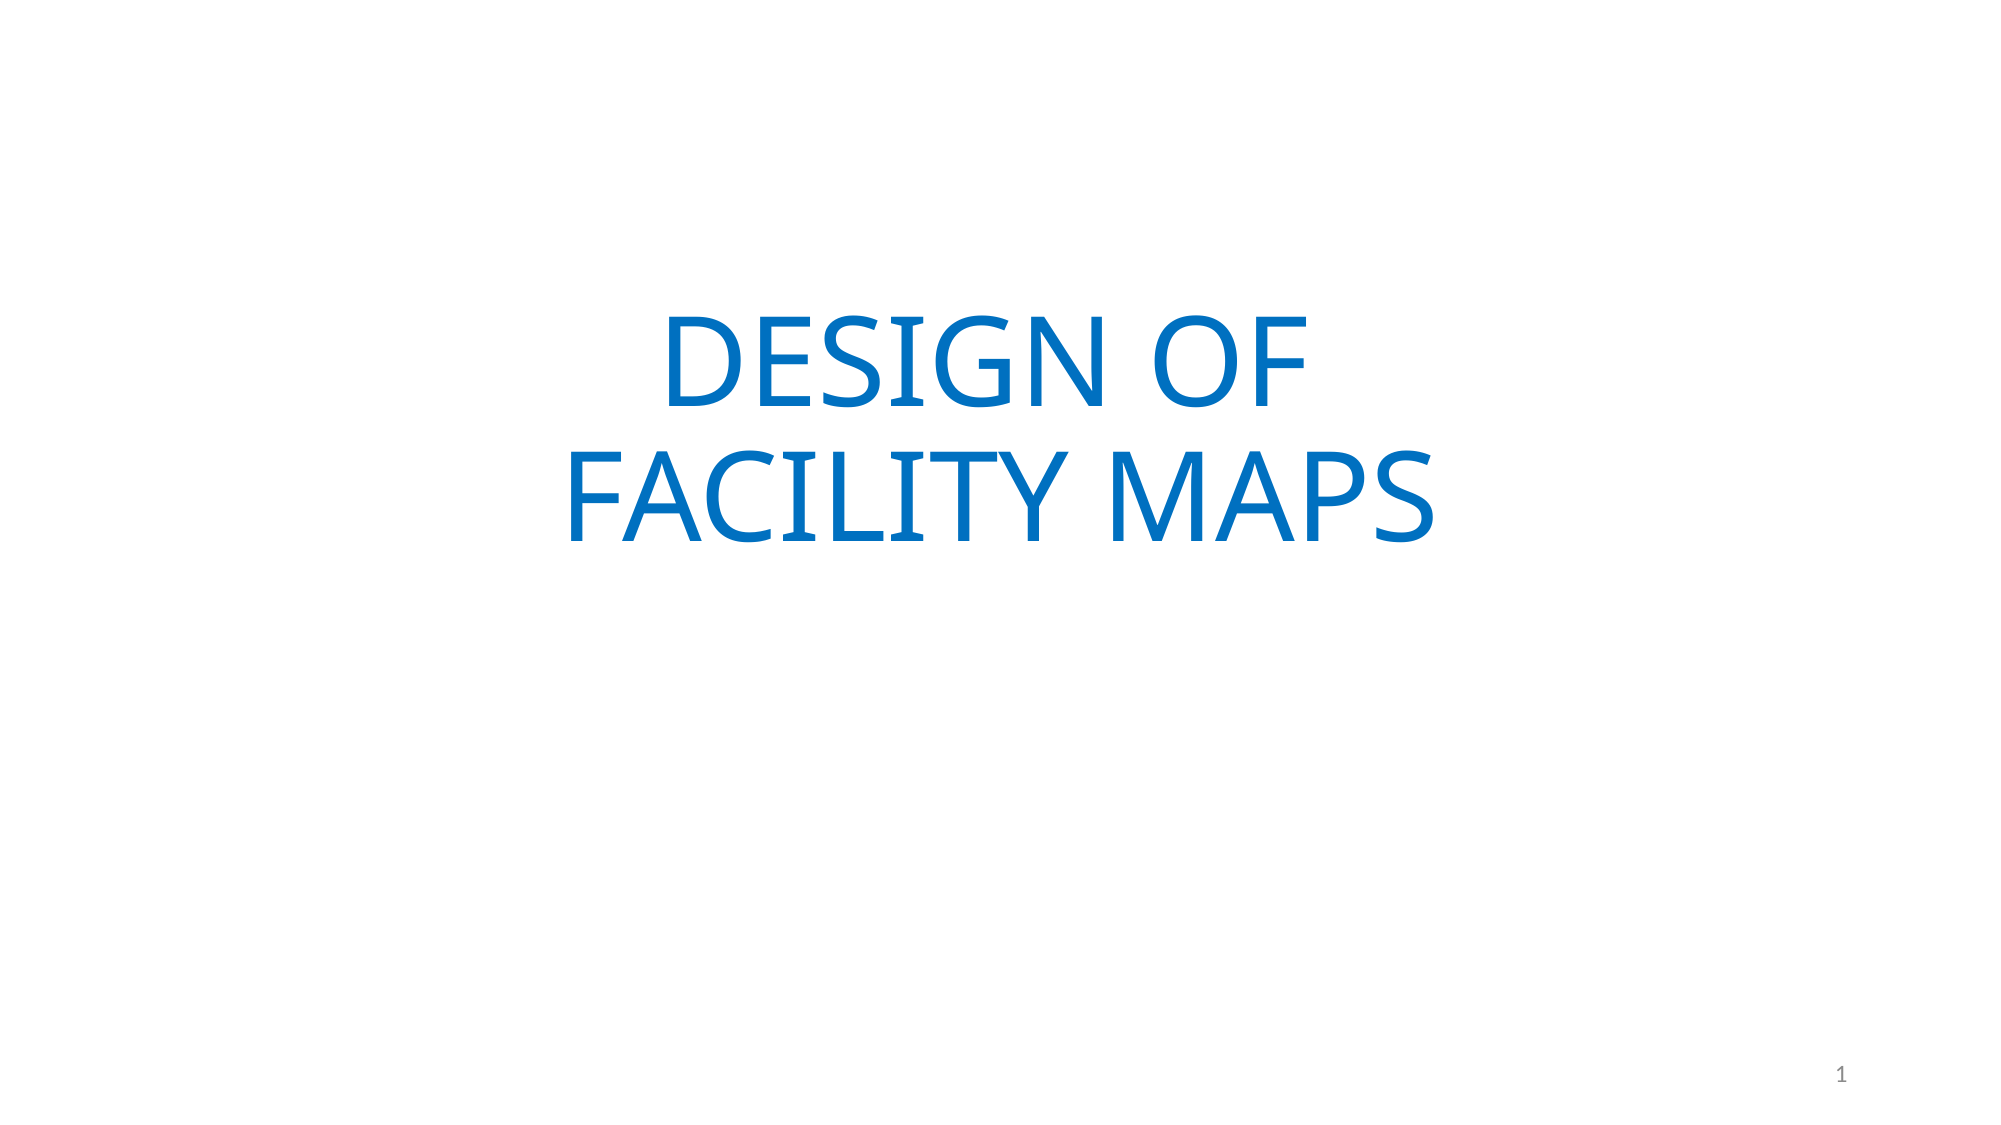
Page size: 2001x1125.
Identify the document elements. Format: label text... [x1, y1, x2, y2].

slide_number 1 [1412, 1042, 1863, 1103]
title DESIGN OF FACILITY MAPS [249, 184, 1750, 576]
